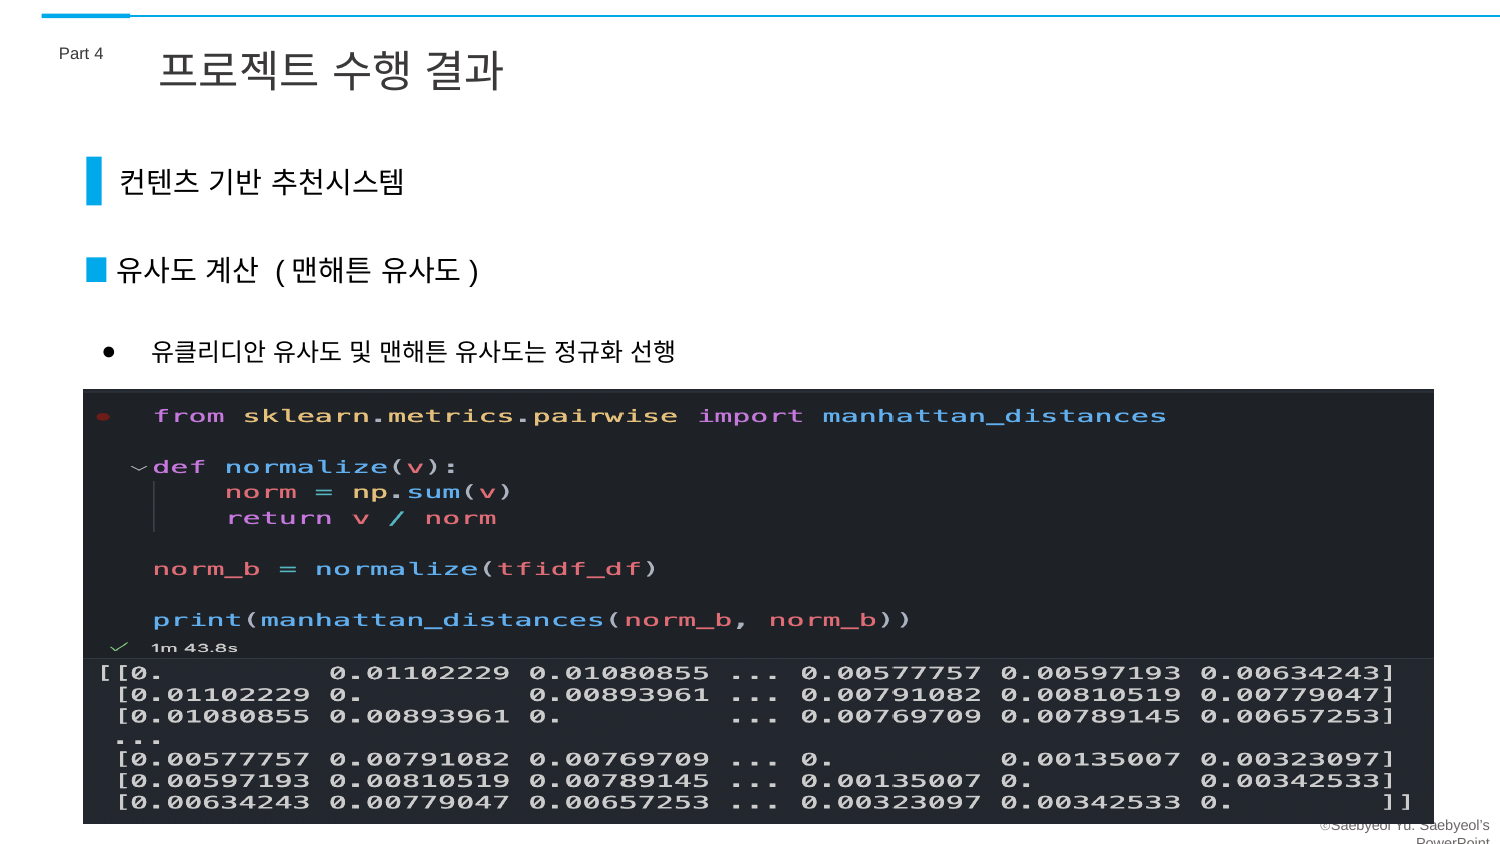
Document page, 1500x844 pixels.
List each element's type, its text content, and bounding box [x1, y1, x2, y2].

text_box 유클리디안 유사도 및 맨해튼 유사도는 정규화 선행 [61, 328, 972, 374]
text_box [86, 156, 102, 206]
text_box 프로젝트 수행 결과 [147, 37, 549, 102]
picture [83, 389, 1434, 824]
text_box [86, 257, 107, 282]
text_box 컨텐츠 기반 추천시스템 [108, 158, 549, 205]
text_box [41, 13, 131, 19]
text_box Part 4 [47, 37, 124, 69]
text_box 유사도 계산 (맨해튼 유사도) [101, 244, 1434, 295]
